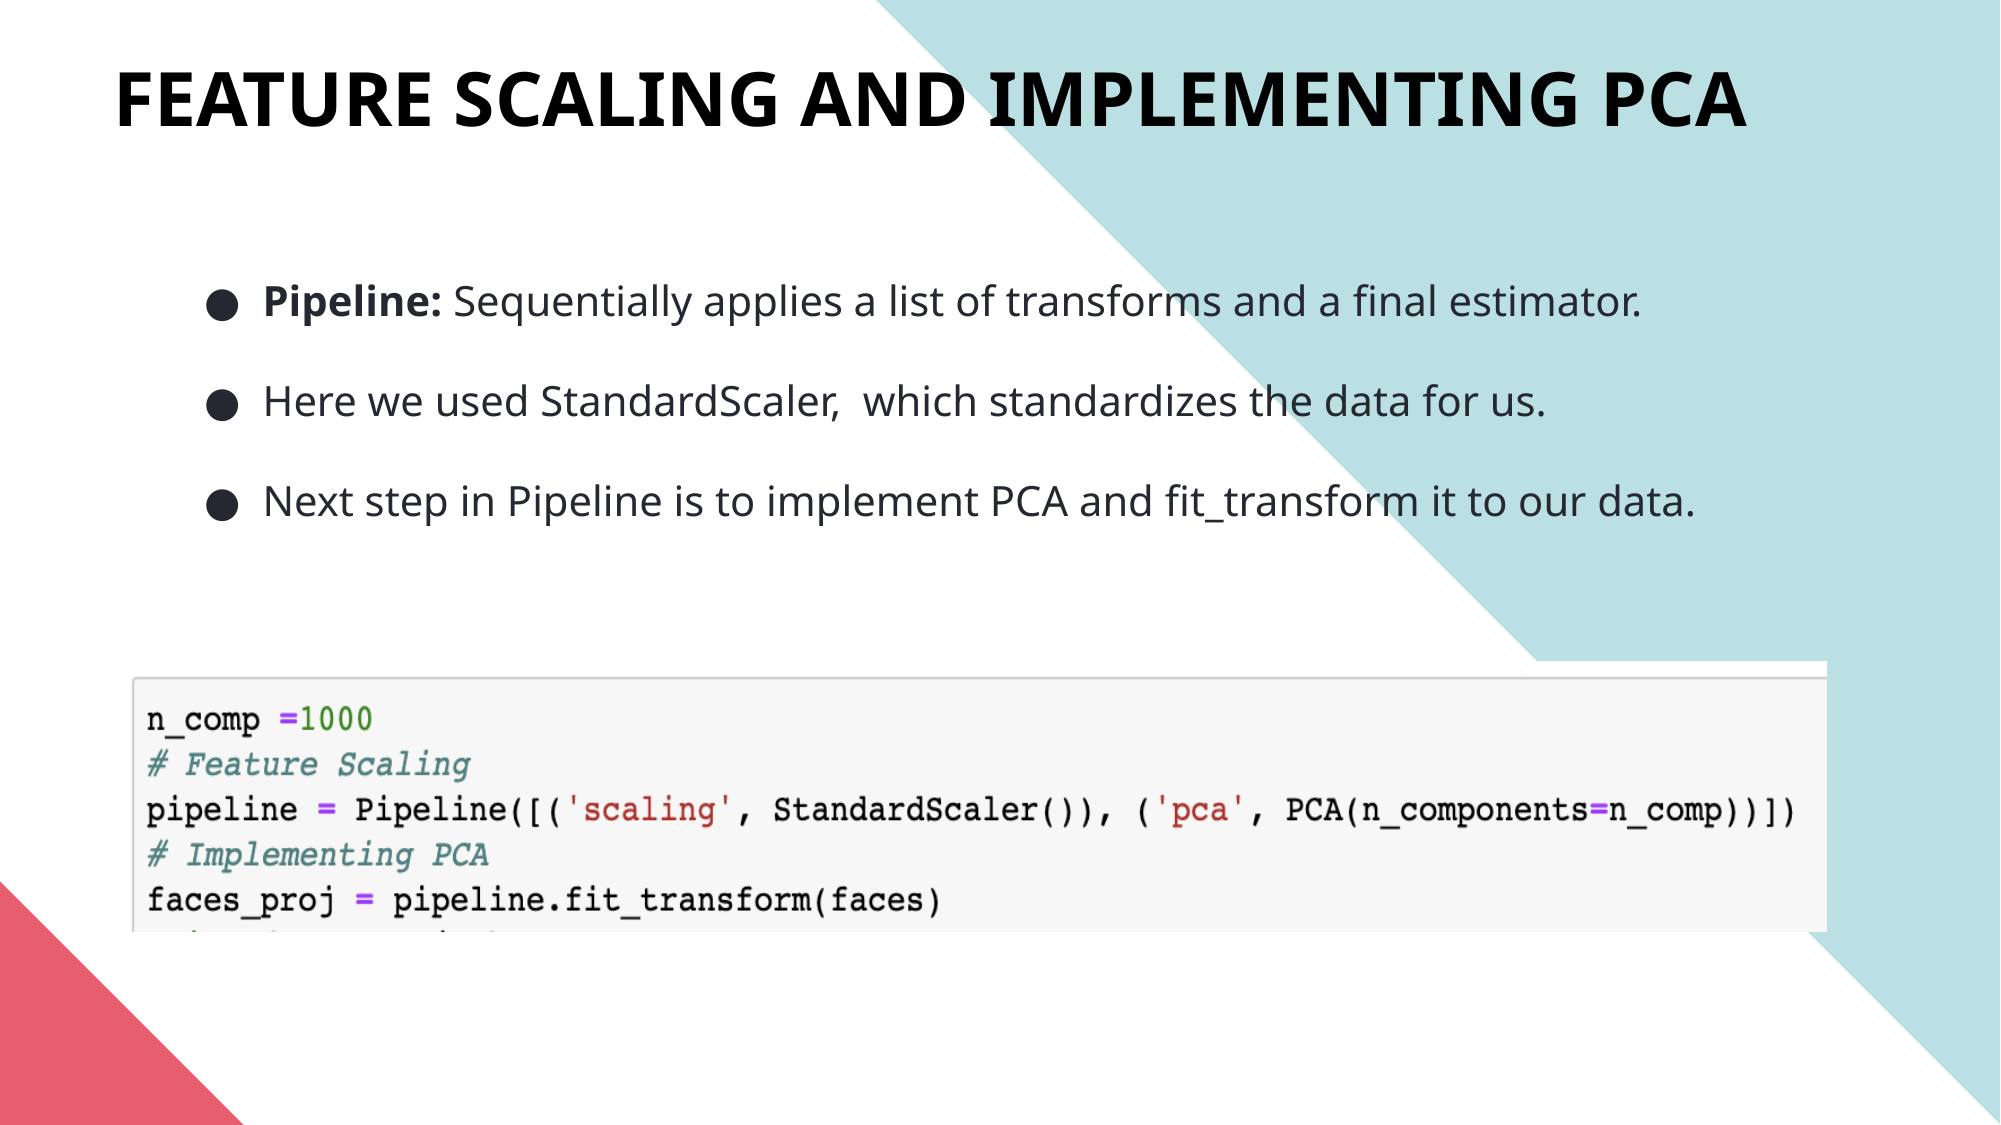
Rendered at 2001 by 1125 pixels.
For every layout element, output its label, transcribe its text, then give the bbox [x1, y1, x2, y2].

text_box Pipeline: Sequentially applies a list of transforms and a final estimator. Here we used StandardScaler, which standardizes the data for us. Next step in Pipeline is to implement PCA and fit_transform it to our data. [187, 225, 1813, 658]
text_box [875, 0, 2000, 1125]
text_box [0, 881, 244, 1125]
text_box FEATURE SCALING AND IMPLEMENTING PCA [113, 51, 1887, 143]
picture [123, 660, 1827, 932]
